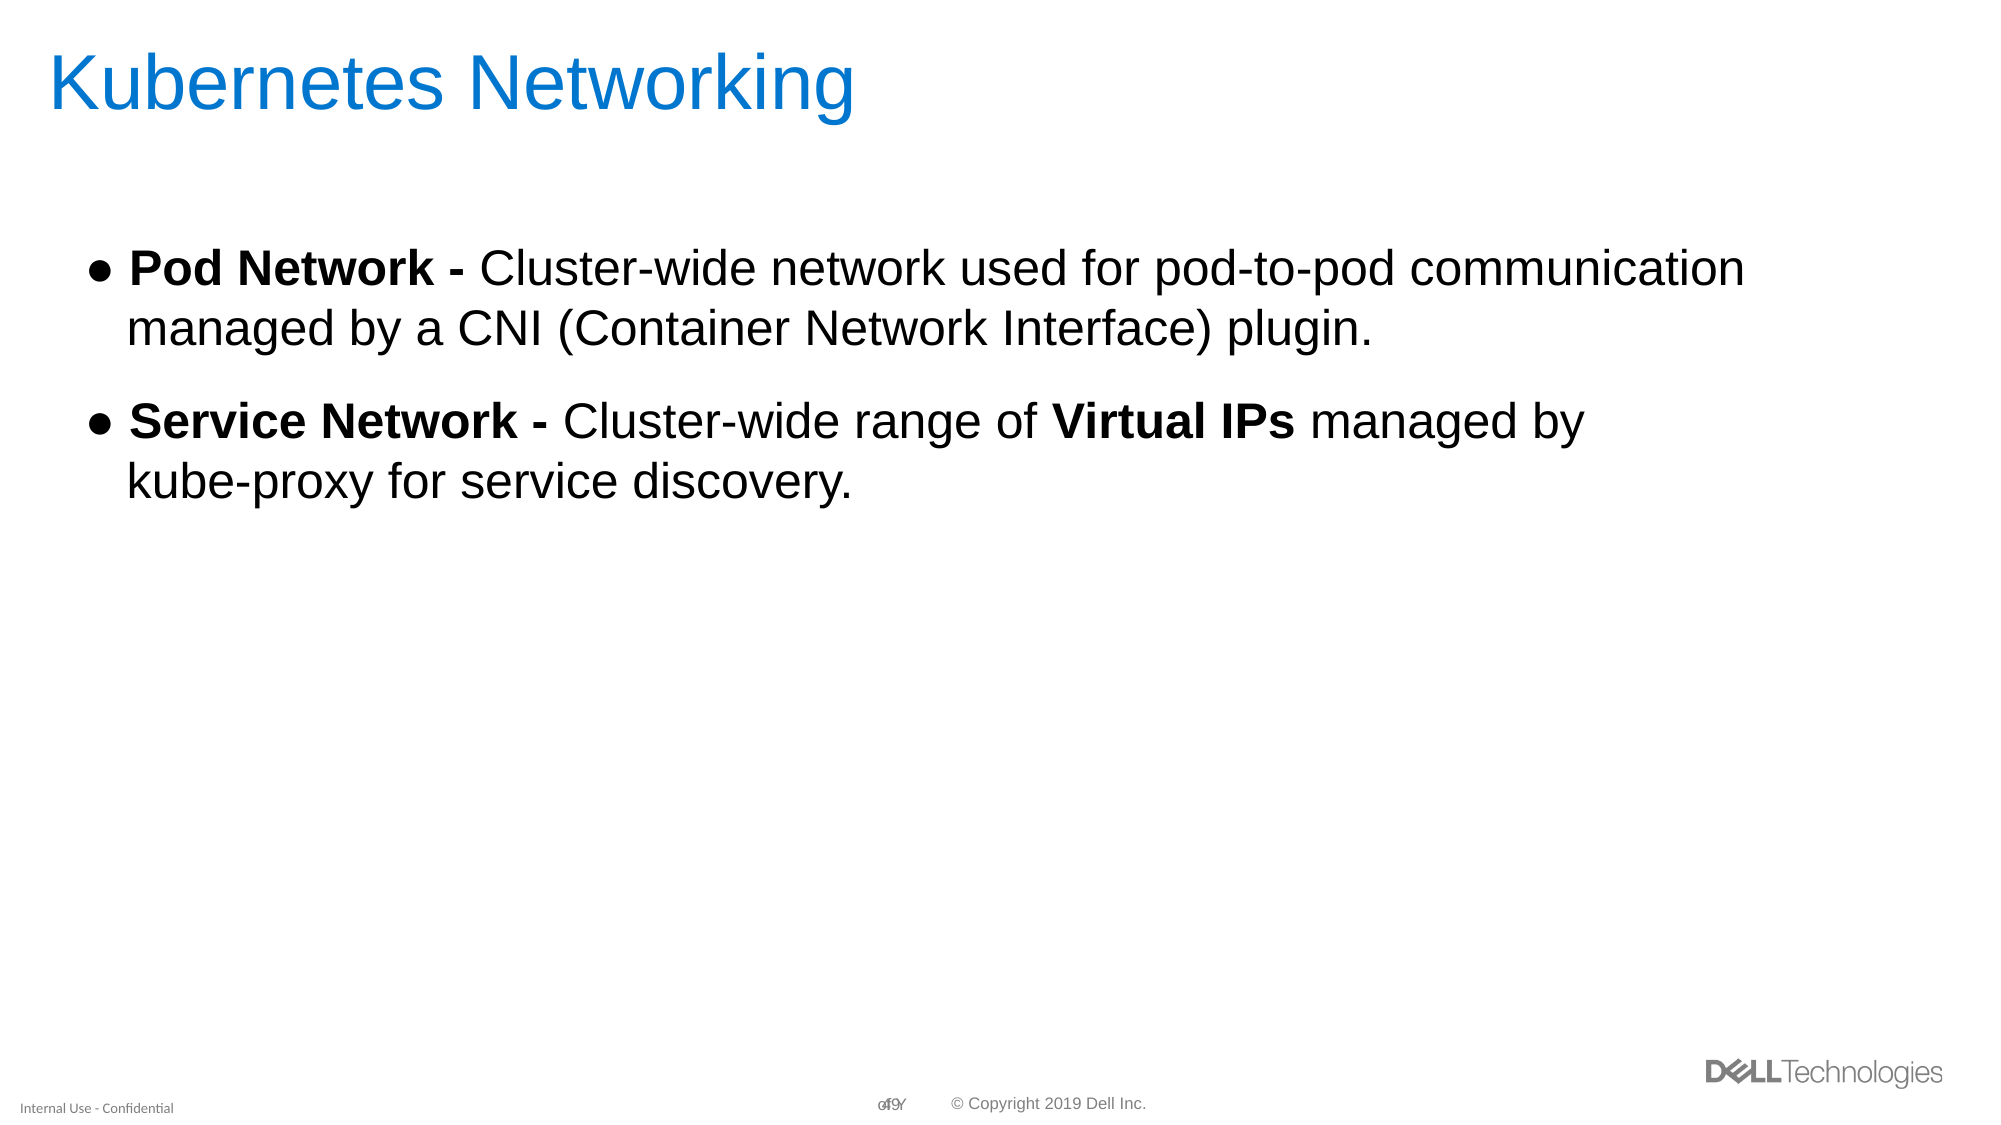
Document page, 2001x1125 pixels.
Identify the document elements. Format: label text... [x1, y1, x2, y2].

text_box ● Pod Network - Cluster-wide network used for pod-to-pod communication managed by a CNI (Container Network Interface) plugin. ● Service Network - Cluster-wide range of Virtual IPs managed by kube-proxy for service discovery. [64, 215, 1865, 670]
picture [1706, 1058, 1943, 1089]
title Kubernetes Networking [48, 42, 1924, 231]
